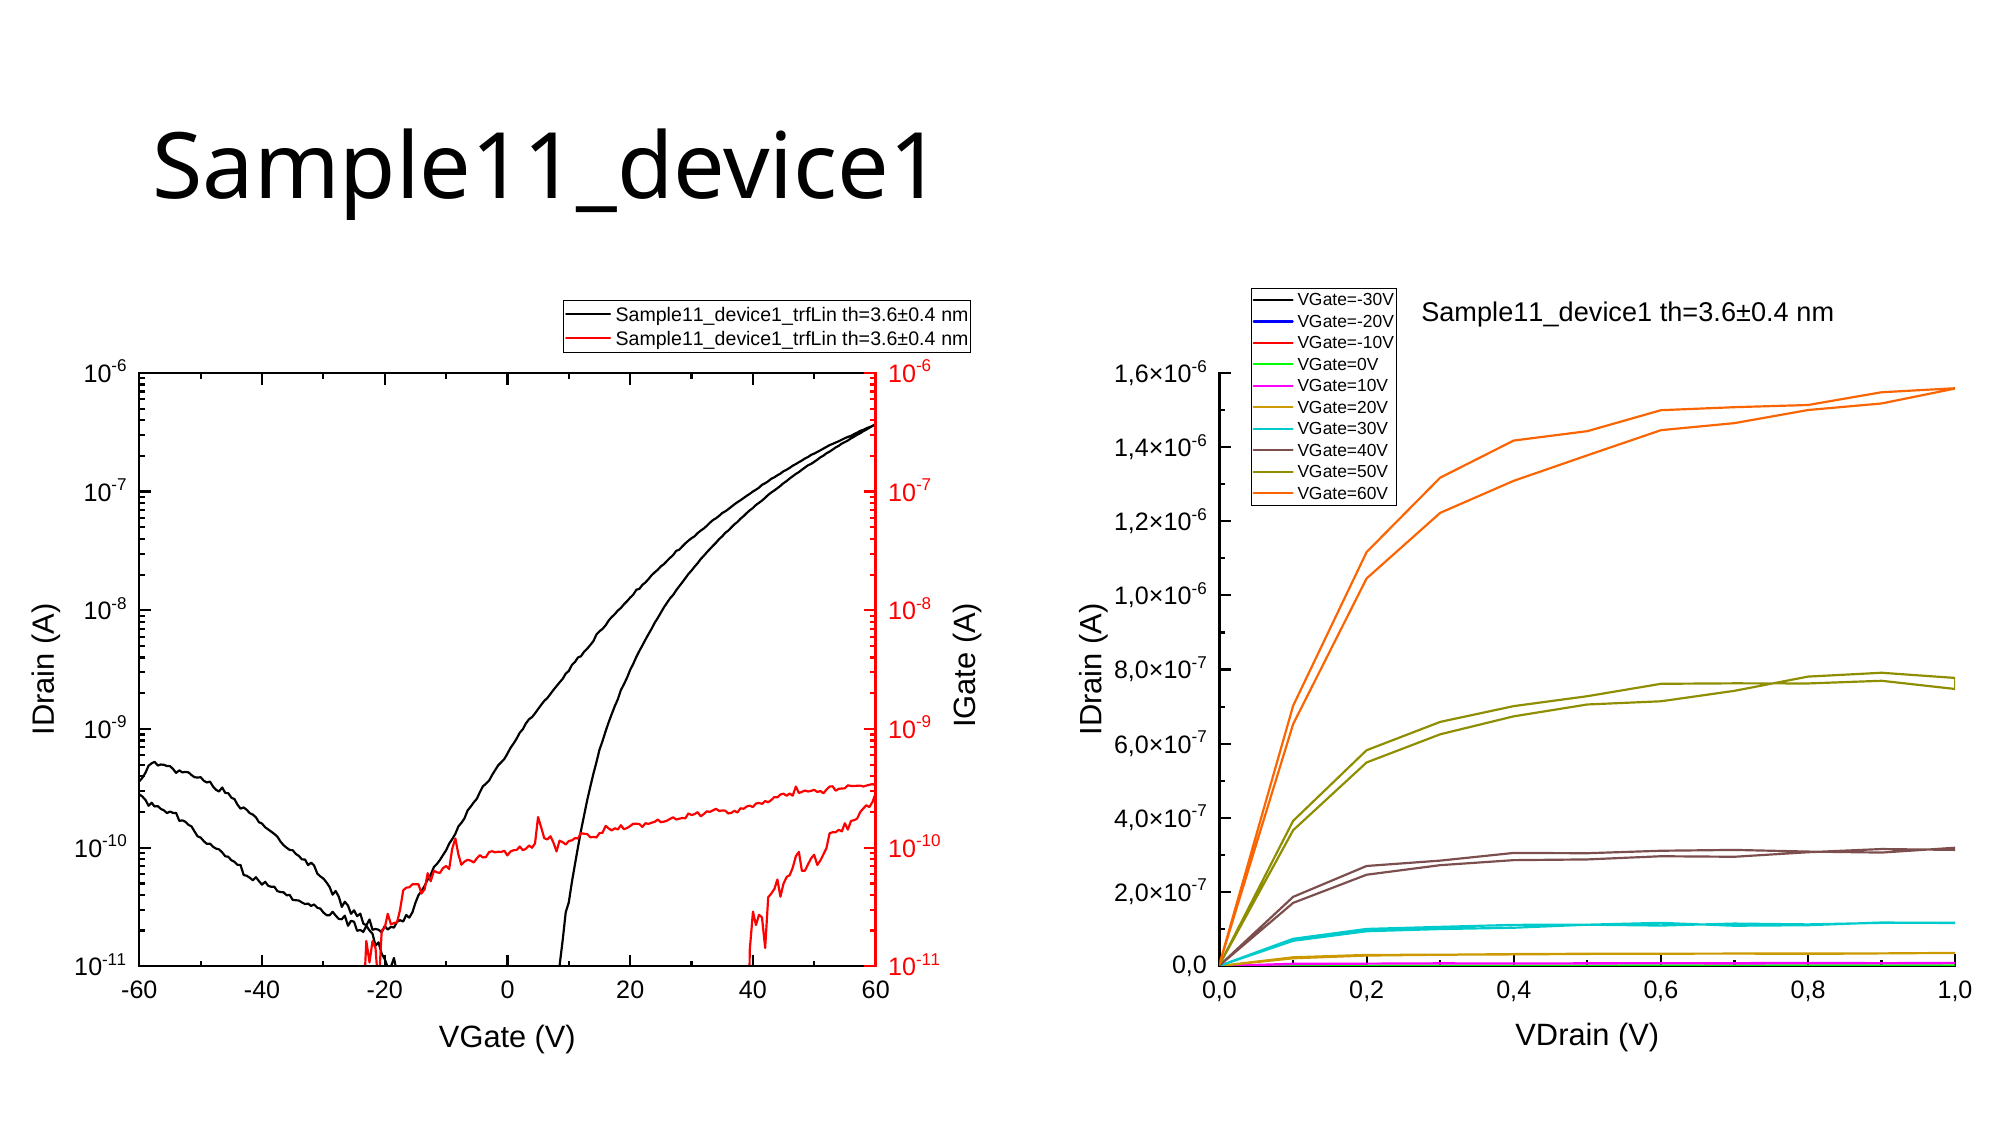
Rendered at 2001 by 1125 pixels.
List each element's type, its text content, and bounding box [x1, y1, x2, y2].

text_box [1027, 277, 2000, 1105]
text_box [0, 277, 1027, 1105]
title Sample11_device1 [137, 59, 1863, 277]
